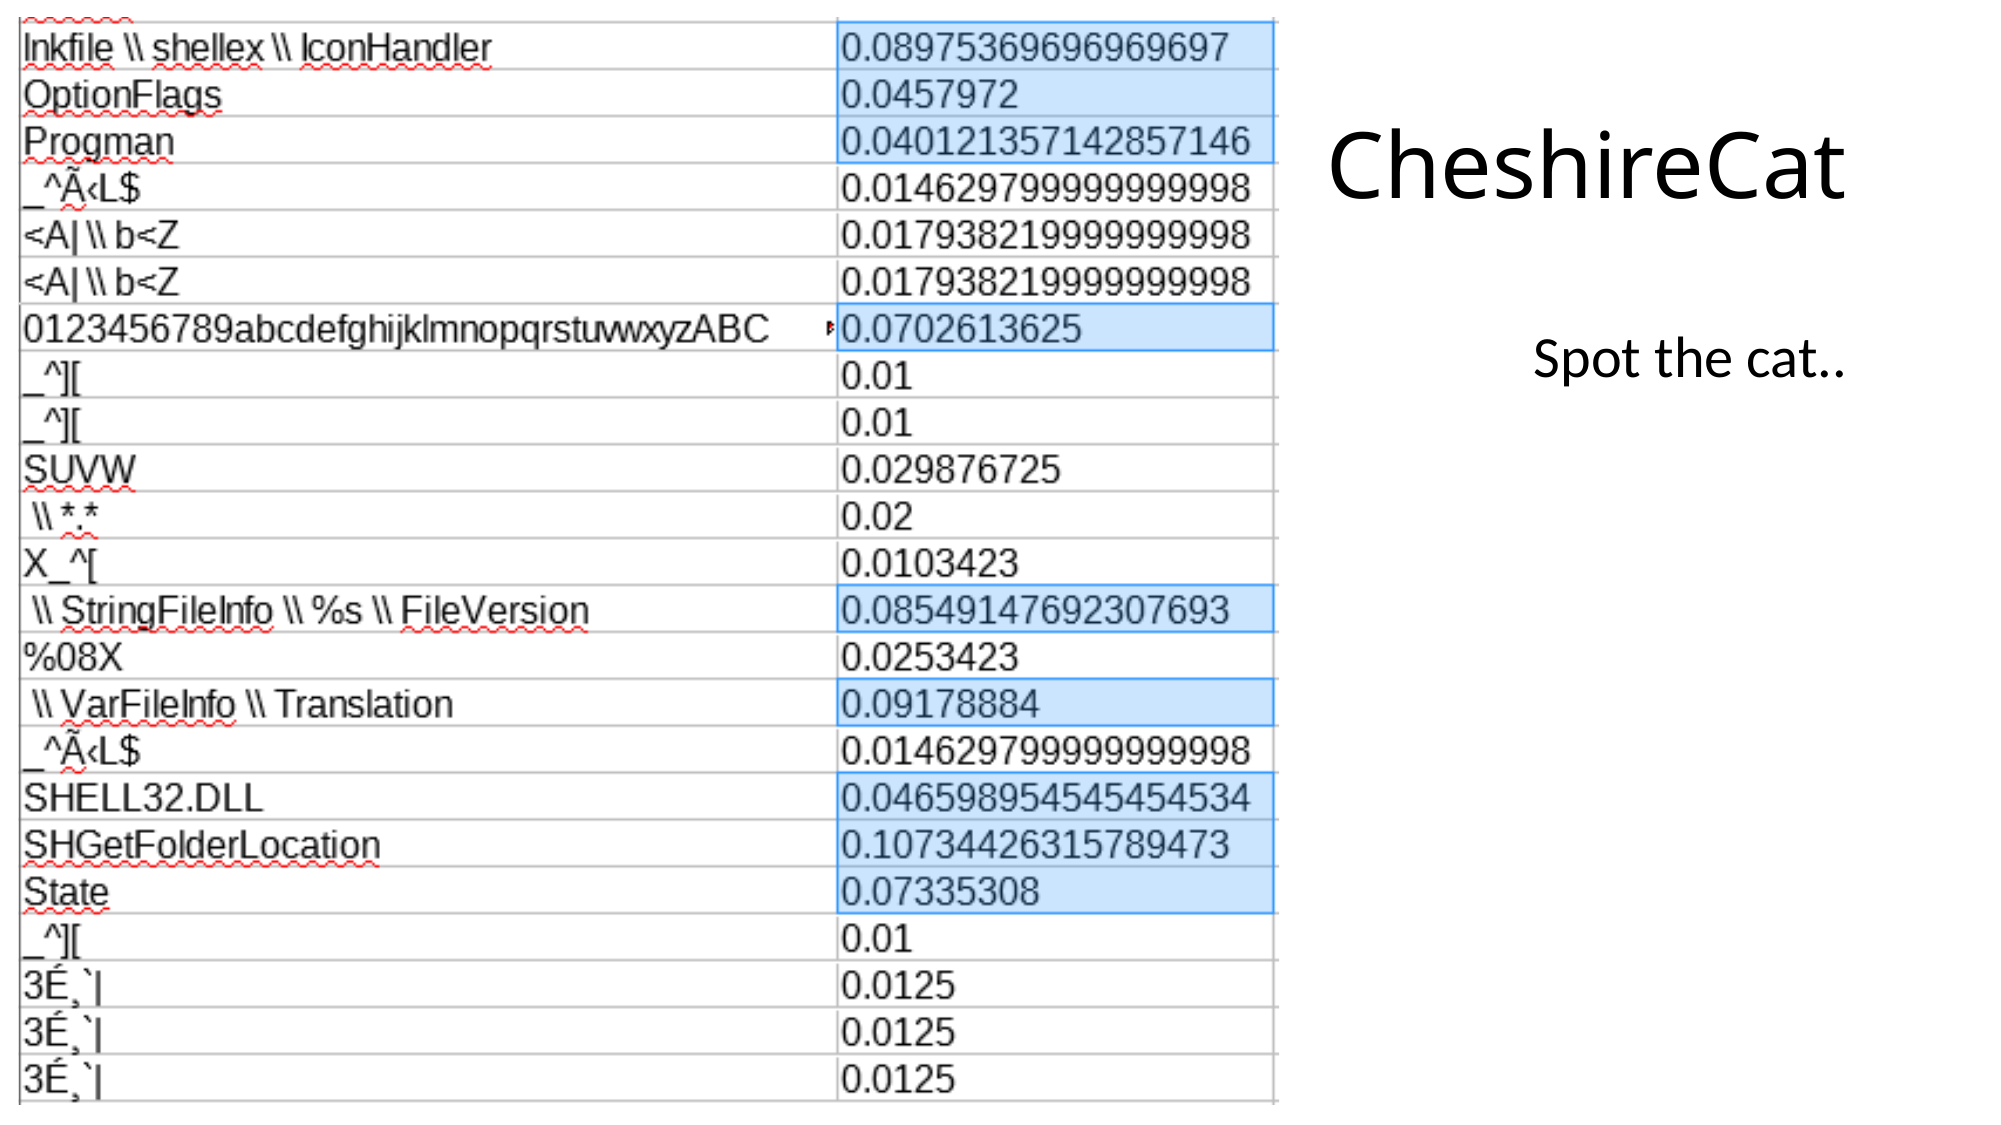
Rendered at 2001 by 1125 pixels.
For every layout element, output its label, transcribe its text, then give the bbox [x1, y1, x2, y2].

list Spot the cat.. [1280, 319, 1863, 1014]
picture [18, 17, 1280, 1105]
title CheshireCat [1280, 59, 1863, 278]
